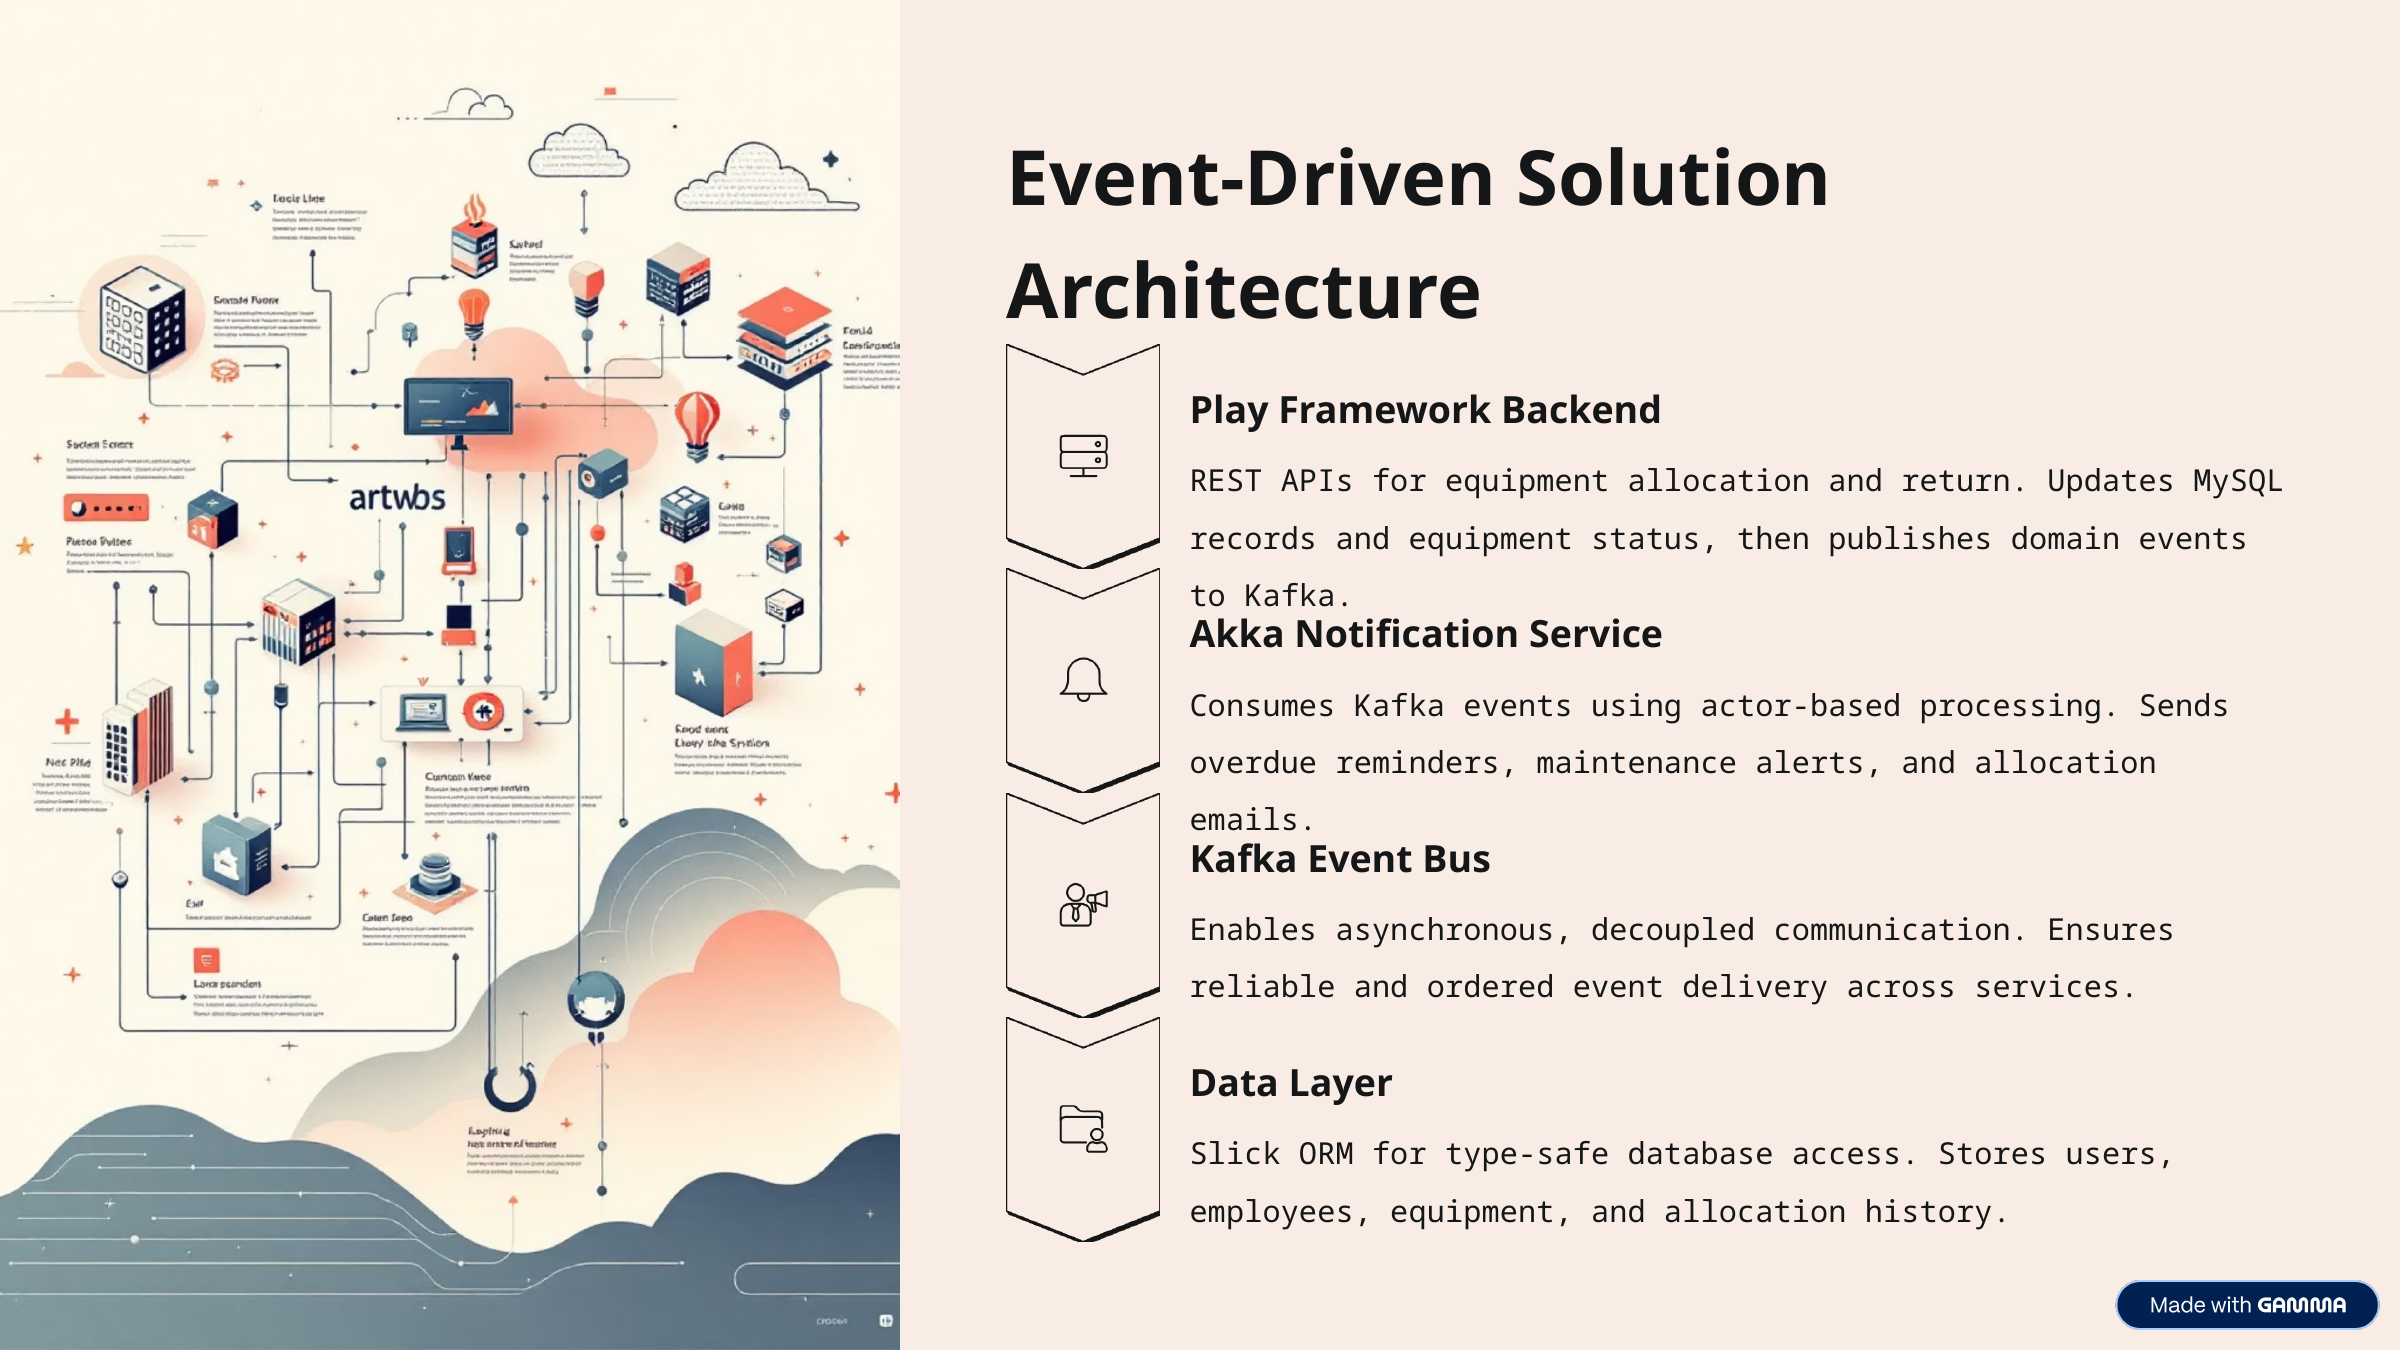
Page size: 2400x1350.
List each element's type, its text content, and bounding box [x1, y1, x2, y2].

text_box Data Layer [1189, 1047, 1571, 1096]
text_box Consumes Kafka events using actor-based processing. Sends overdue reminders, maintenance alerts, and allocation emails. [1189, 665, 2294, 763]
text_box Slick ORM for type-safe database access. Stores users, employees, equipment, and allocation history. [1189, 1113, 2294, 1212]
text_box Kafka Event Bus [1189, 823, 1571, 872]
picture [0, 0, 901, 1350]
text_box REST APIs for equipment allocation and return. Updates MySQL records and equipment status, then publishes domain events to Kafka. [1189, 440, 2294, 539]
picture [2106, 1271, 2389, 1339]
text_box Event-Driven Solution Architecture [1006, 108, 2294, 299]
picture [1006, 343, 1160, 1243]
text_box Enables asynchronous, decoupled communication. Ensures reliable and ordered event delivery across services. [1189, 889, 2294, 987]
text_box Play Framework Backend [1189, 374, 1721, 423]
text_box Akka Notification Service [1189, 599, 1720, 647]
